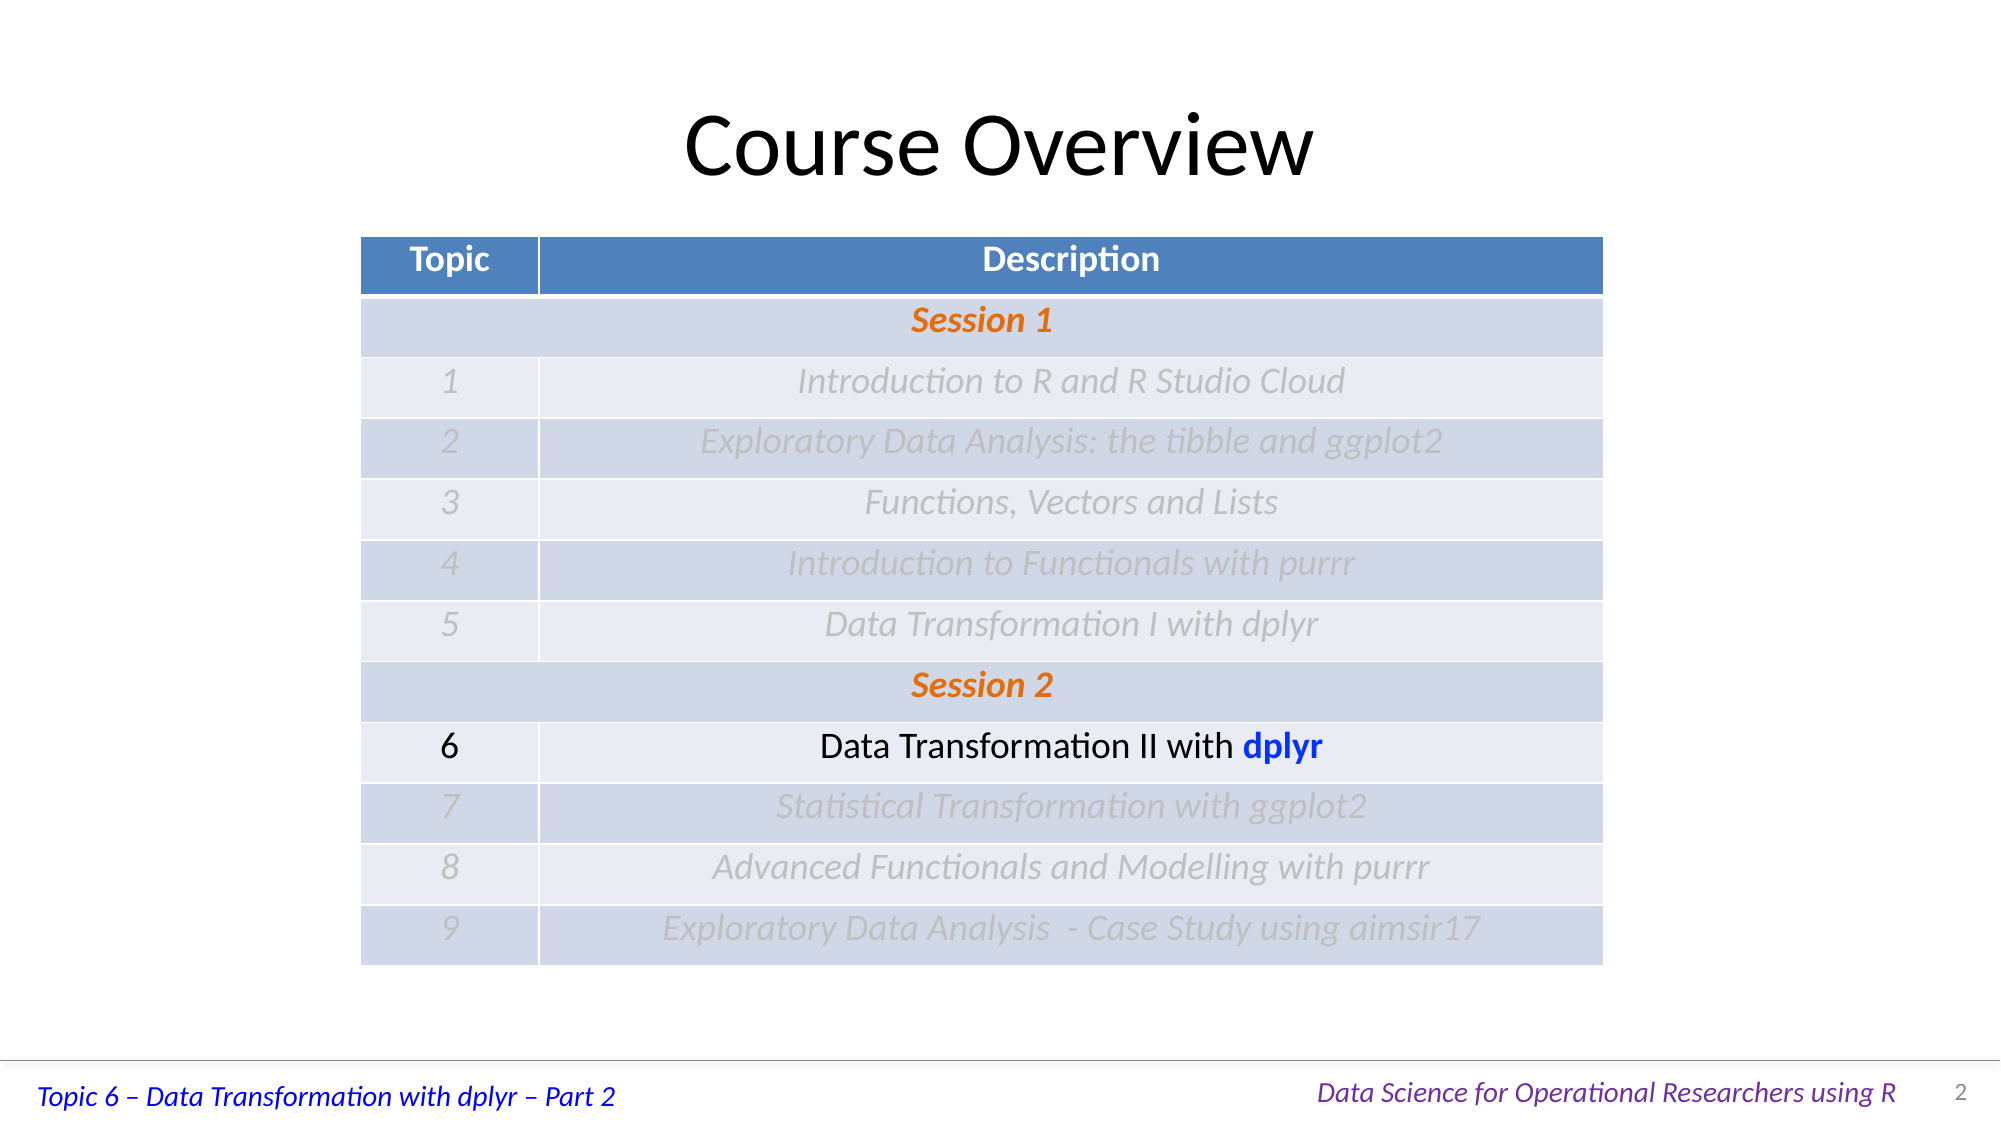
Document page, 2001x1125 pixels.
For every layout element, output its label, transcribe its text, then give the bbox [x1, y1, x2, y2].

table_cell 8 [361, 845, 538, 904]
table_cell Advanced Functionals and Modelling with purrr [540, 845, 1603, 904]
table_cell 5 [361, 602, 538, 661]
table_cell Session 1 [361, 299, 1603, 357]
table_cell 3 [361, 480, 538, 539]
table_cell 7 [361, 784, 538, 843]
slide_number 2 [1899, 1060, 1983, 1120]
table_header Description [540, 237, 1603, 294]
table_cell Introduction to R and R Studio Cloud [540, 358, 1603, 417]
table_cell Data Transformation I with dplyr [540, 602, 1603, 661]
table_header Topic [361, 237, 538, 294]
table_cell Data Transformation II with dplyr [540, 723, 1603, 782]
title Course Overview [99, 45, 1900, 233]
table_cell 9 [361, 906, 538, 965]
table_cell Exploratory Data Analysis - Case Study using aimsir17 [540, 906, 1603, 965]
table_cell 4 [361, 541, 538, 600]
table_cell Functions, Vectors and Lists [540, 480, 1603, 539]
table_cell Introduction to Functionals with purrr [540, 541, 1603, 600]
table_cell 1 [361, 358, 538, 417]
table_cell 2 [361, 419, 538, 478]
table_cell 6 [361, 723, 538, 782]
table_cell Exploratory Data Analysis: the tibble and ggplot2 [540, 419, 1603, 478]
table_cell Statistical Transformation with ggplot2 [540, 784, 1603, 843]
table_cell Session 2 [361, 662, 1603, 722]
